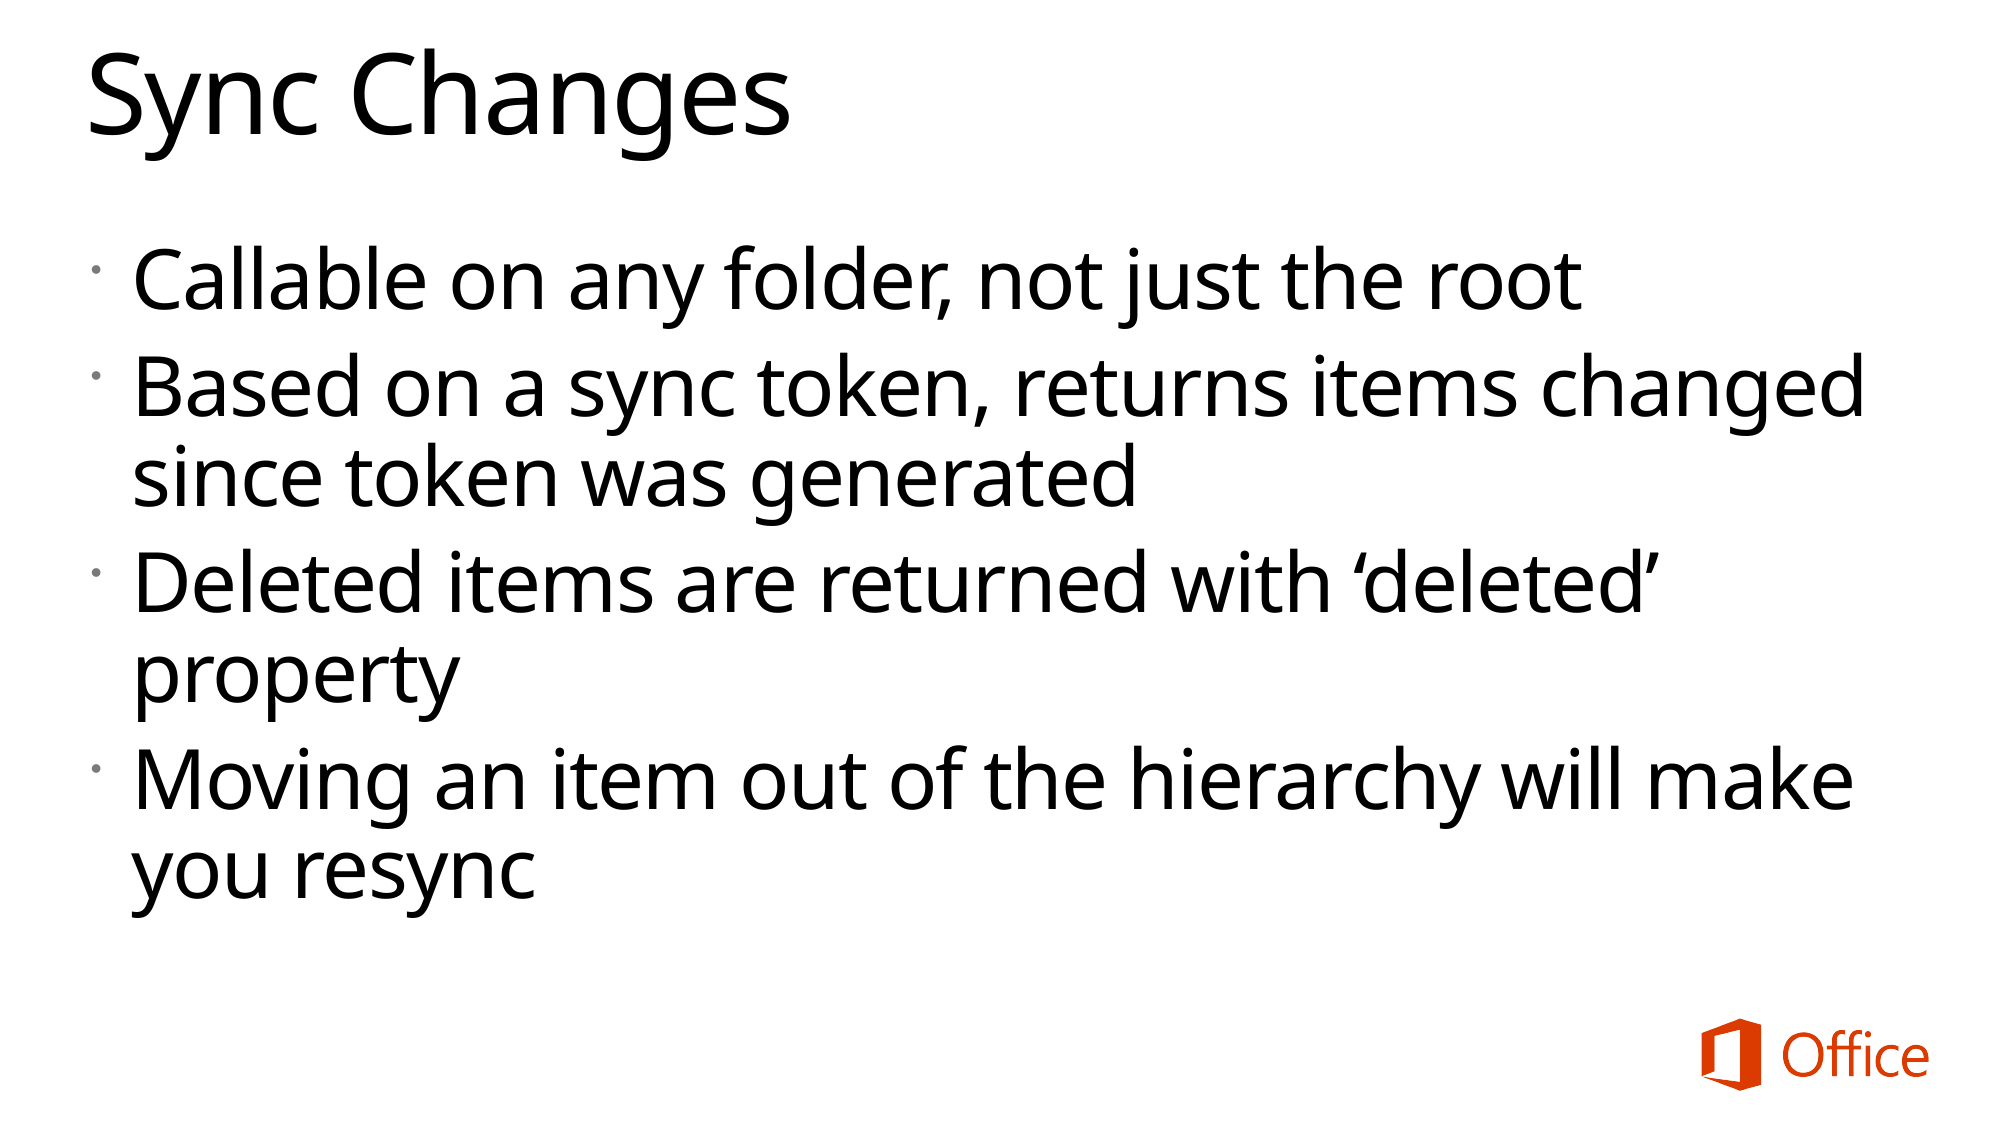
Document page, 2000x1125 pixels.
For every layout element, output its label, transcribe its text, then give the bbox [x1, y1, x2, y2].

picture [1670, 987, 1960, 1122]
title Sync Changes [85, 37, 1914, 161]
list Callable on any folder, not just the root Based on a sync token, returns items changed since token was generated Deleted items are returned with ‘deleted’ property Moving an item out of the hierarchy will make you resync [85, 237, 1914, 573]
